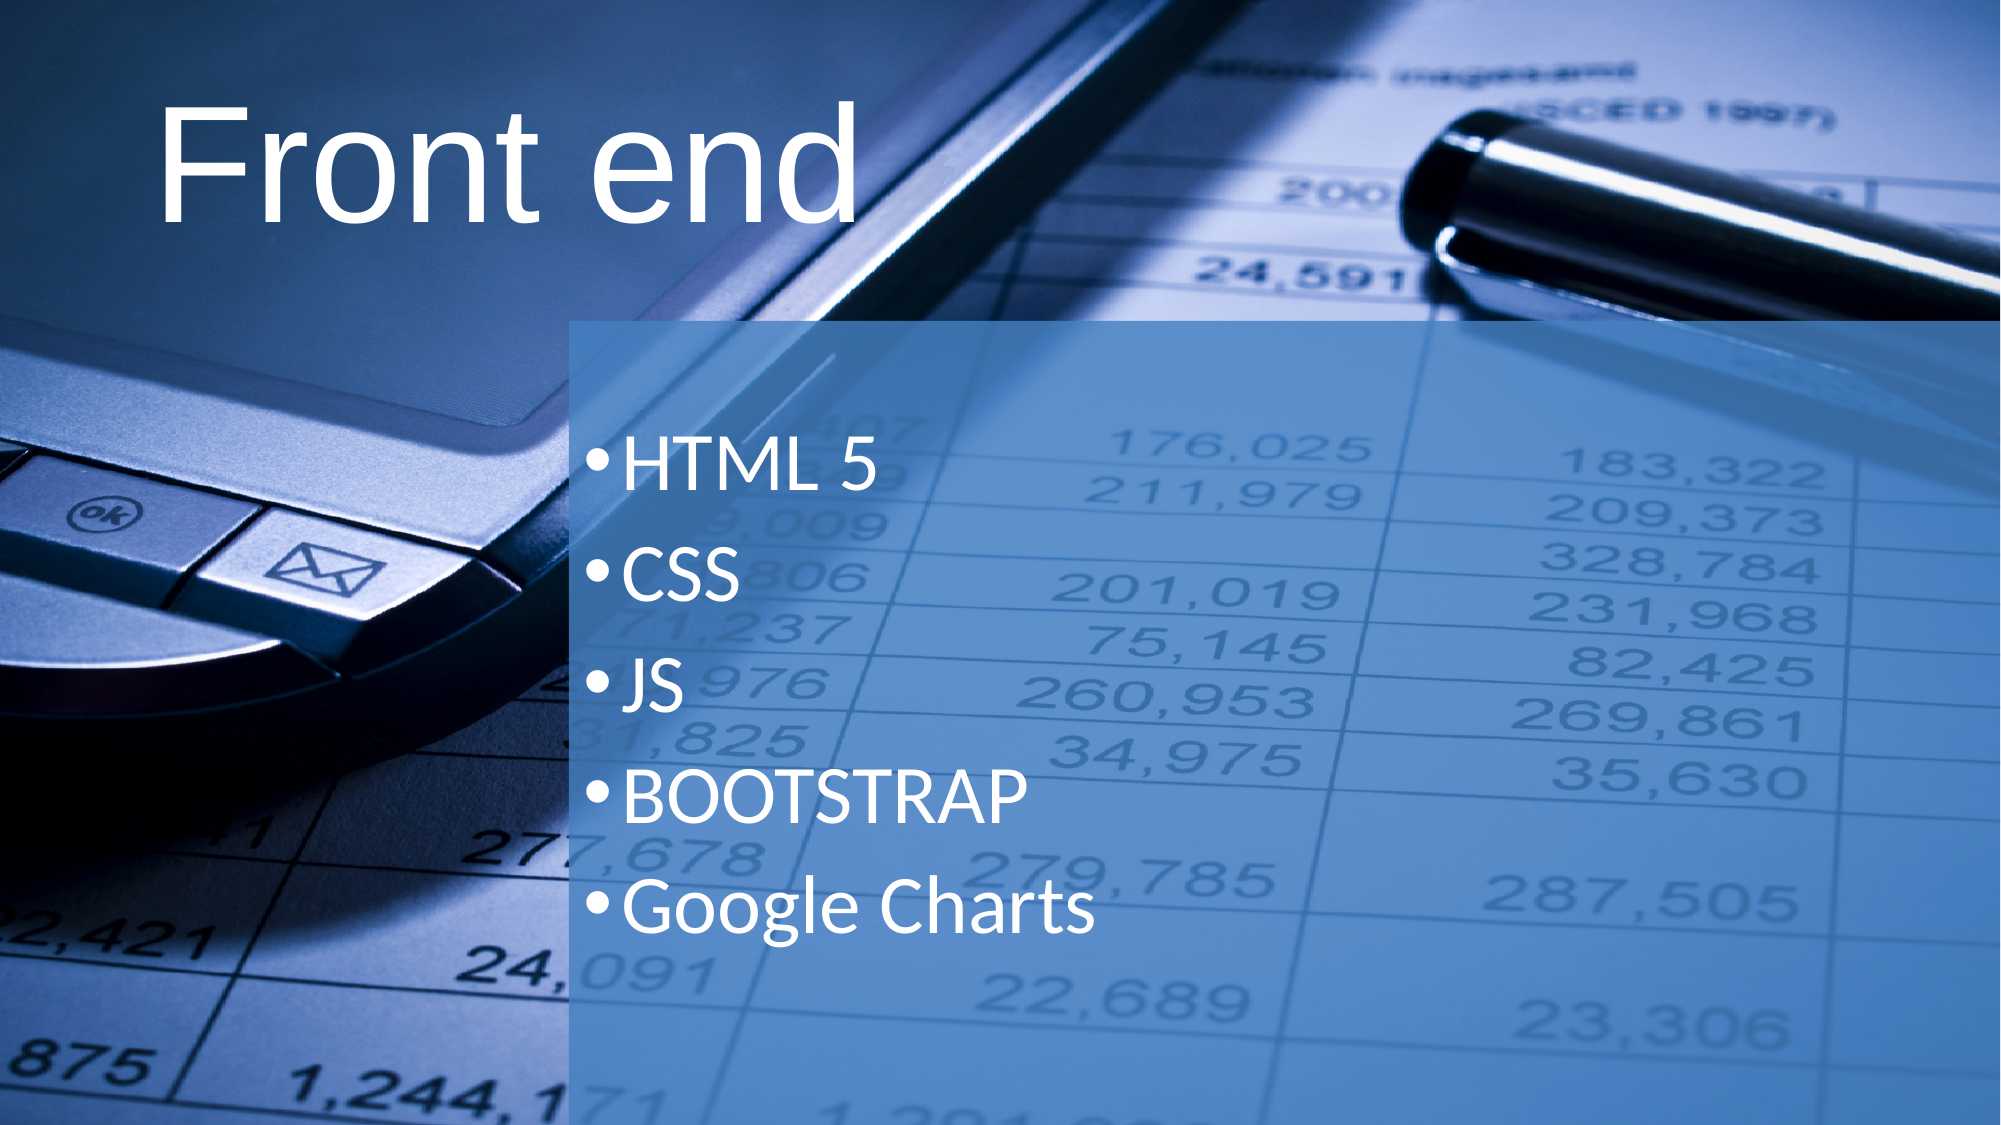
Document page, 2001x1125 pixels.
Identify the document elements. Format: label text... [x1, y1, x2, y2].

list HTML 5 CSS JS BOOTSTRAP Google Charts [568, 320, 2000, 1125]
title Front end [137, 59, 1863, 278]
picture [0, 0, 2001, 1125]
